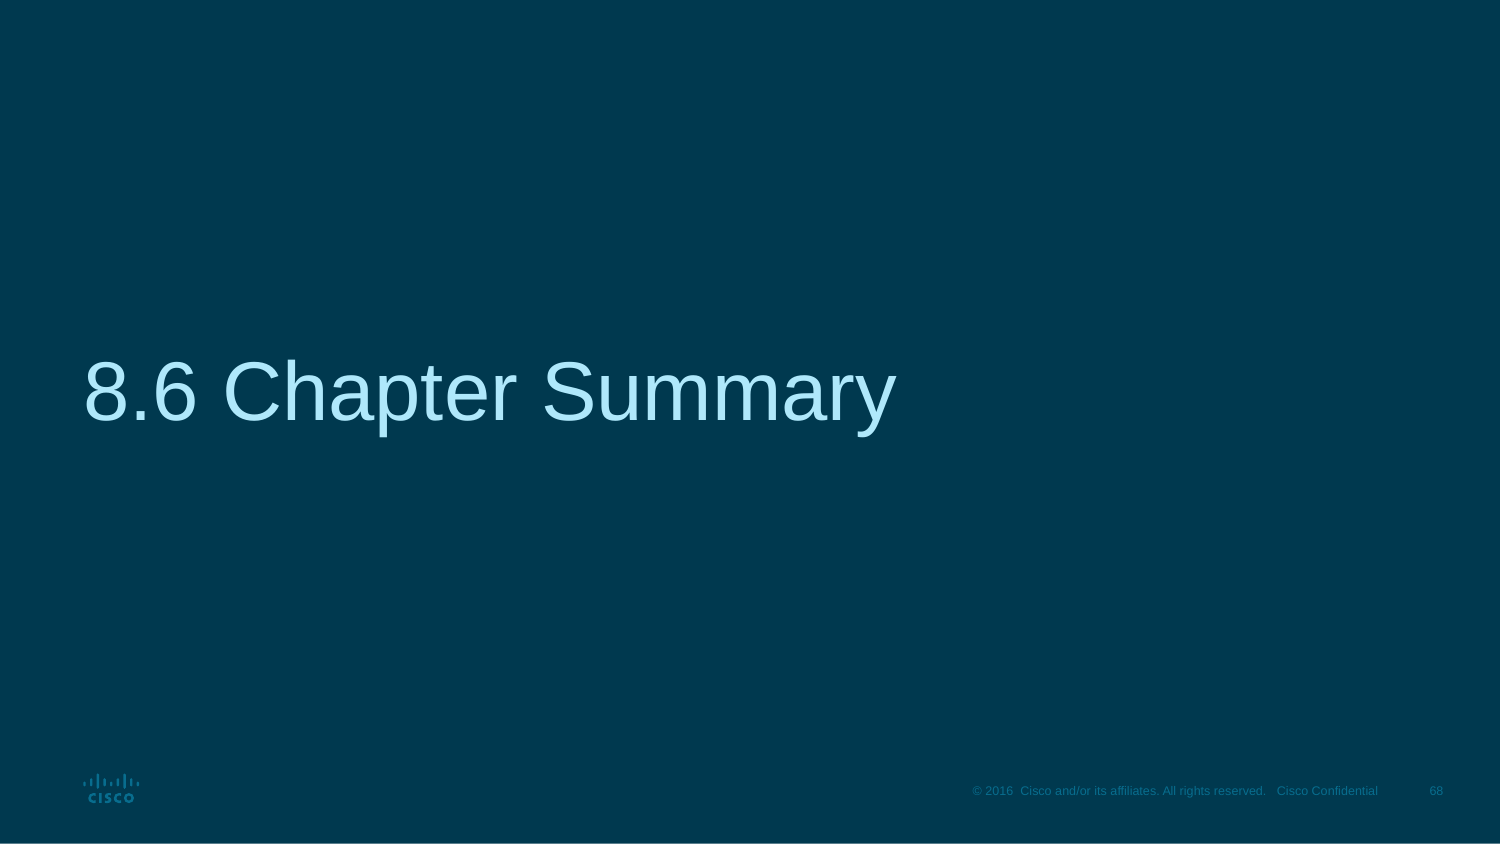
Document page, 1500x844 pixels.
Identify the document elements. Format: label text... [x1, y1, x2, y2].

title 8.6 Chapter Summary [68, 150, 1315, 446]
